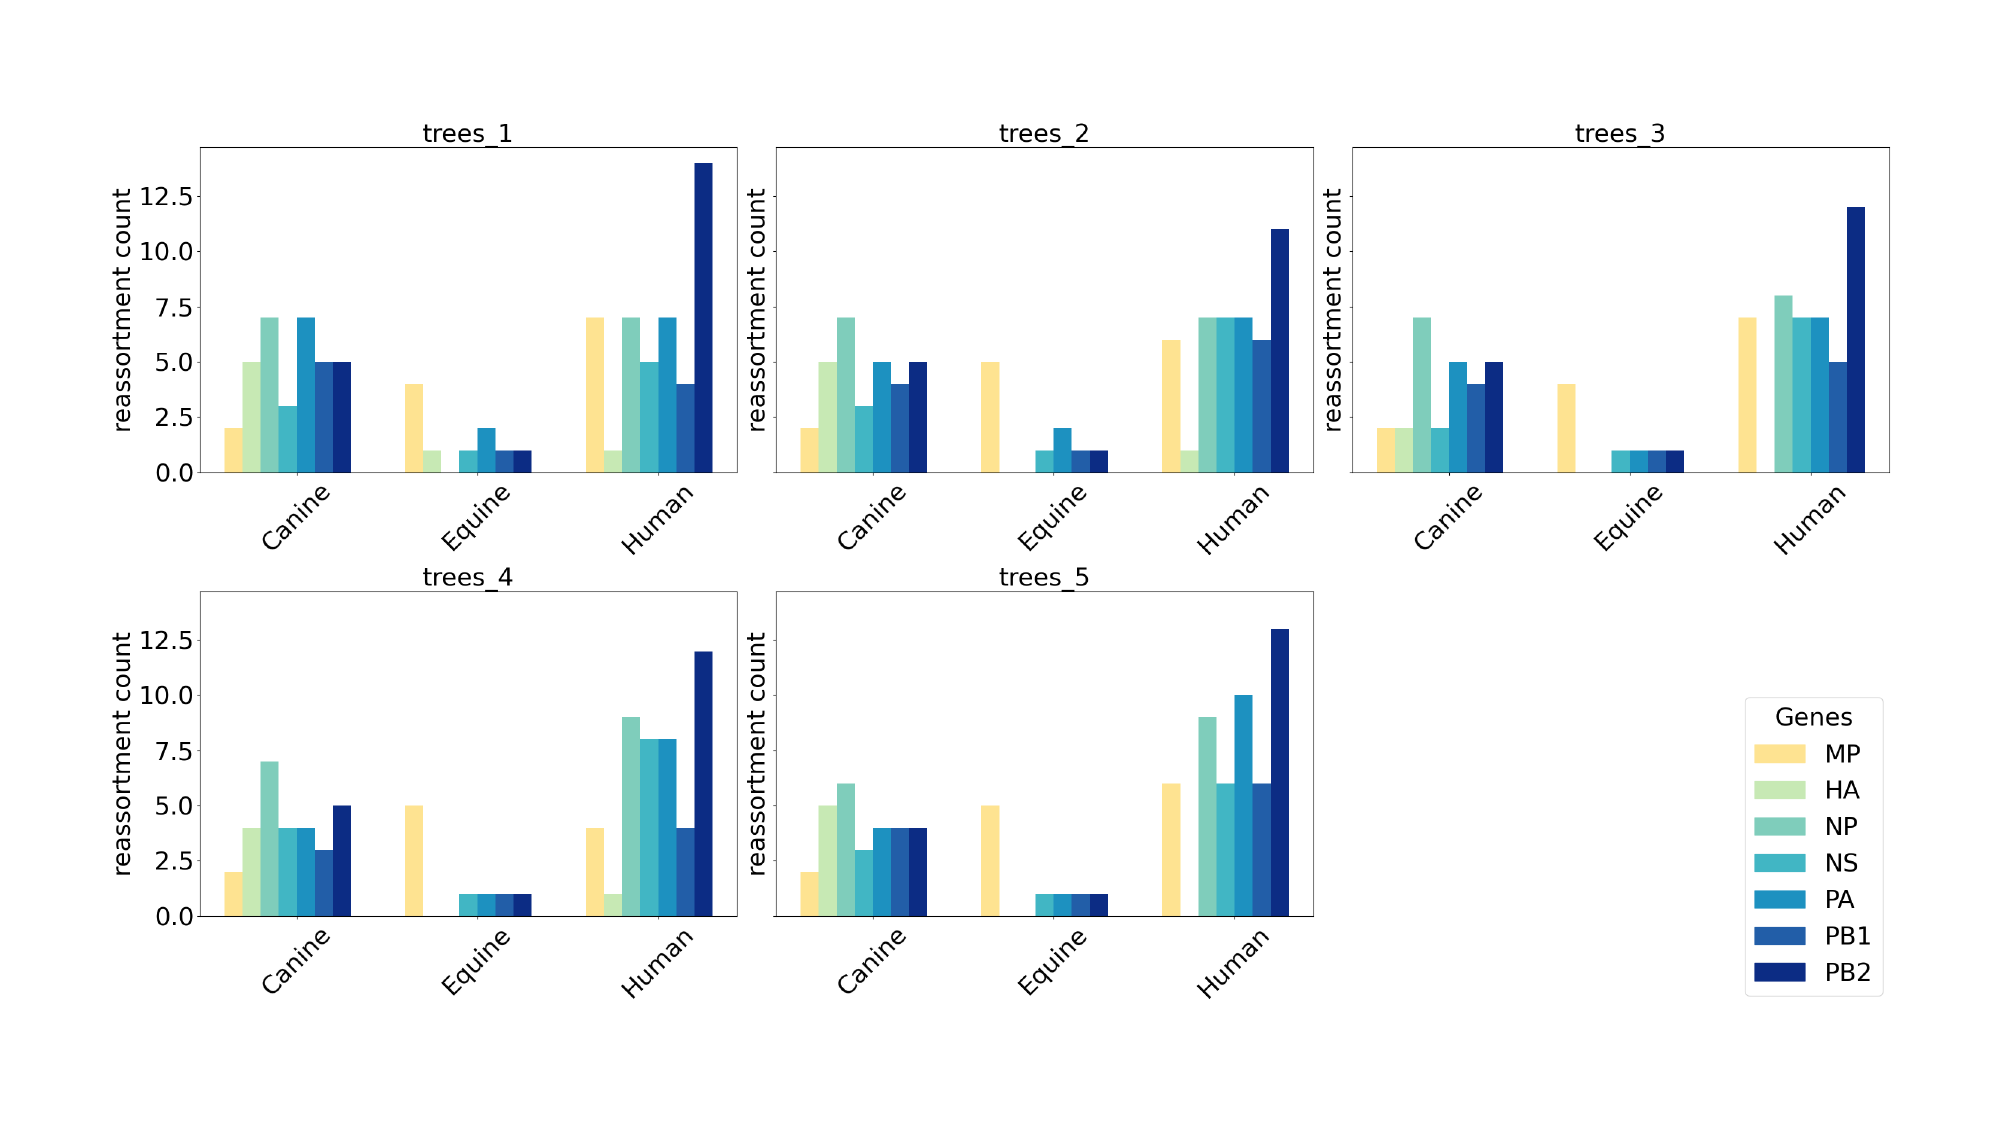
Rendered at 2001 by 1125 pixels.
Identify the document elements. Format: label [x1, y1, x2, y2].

list [104, 116, 1895, 1008]
